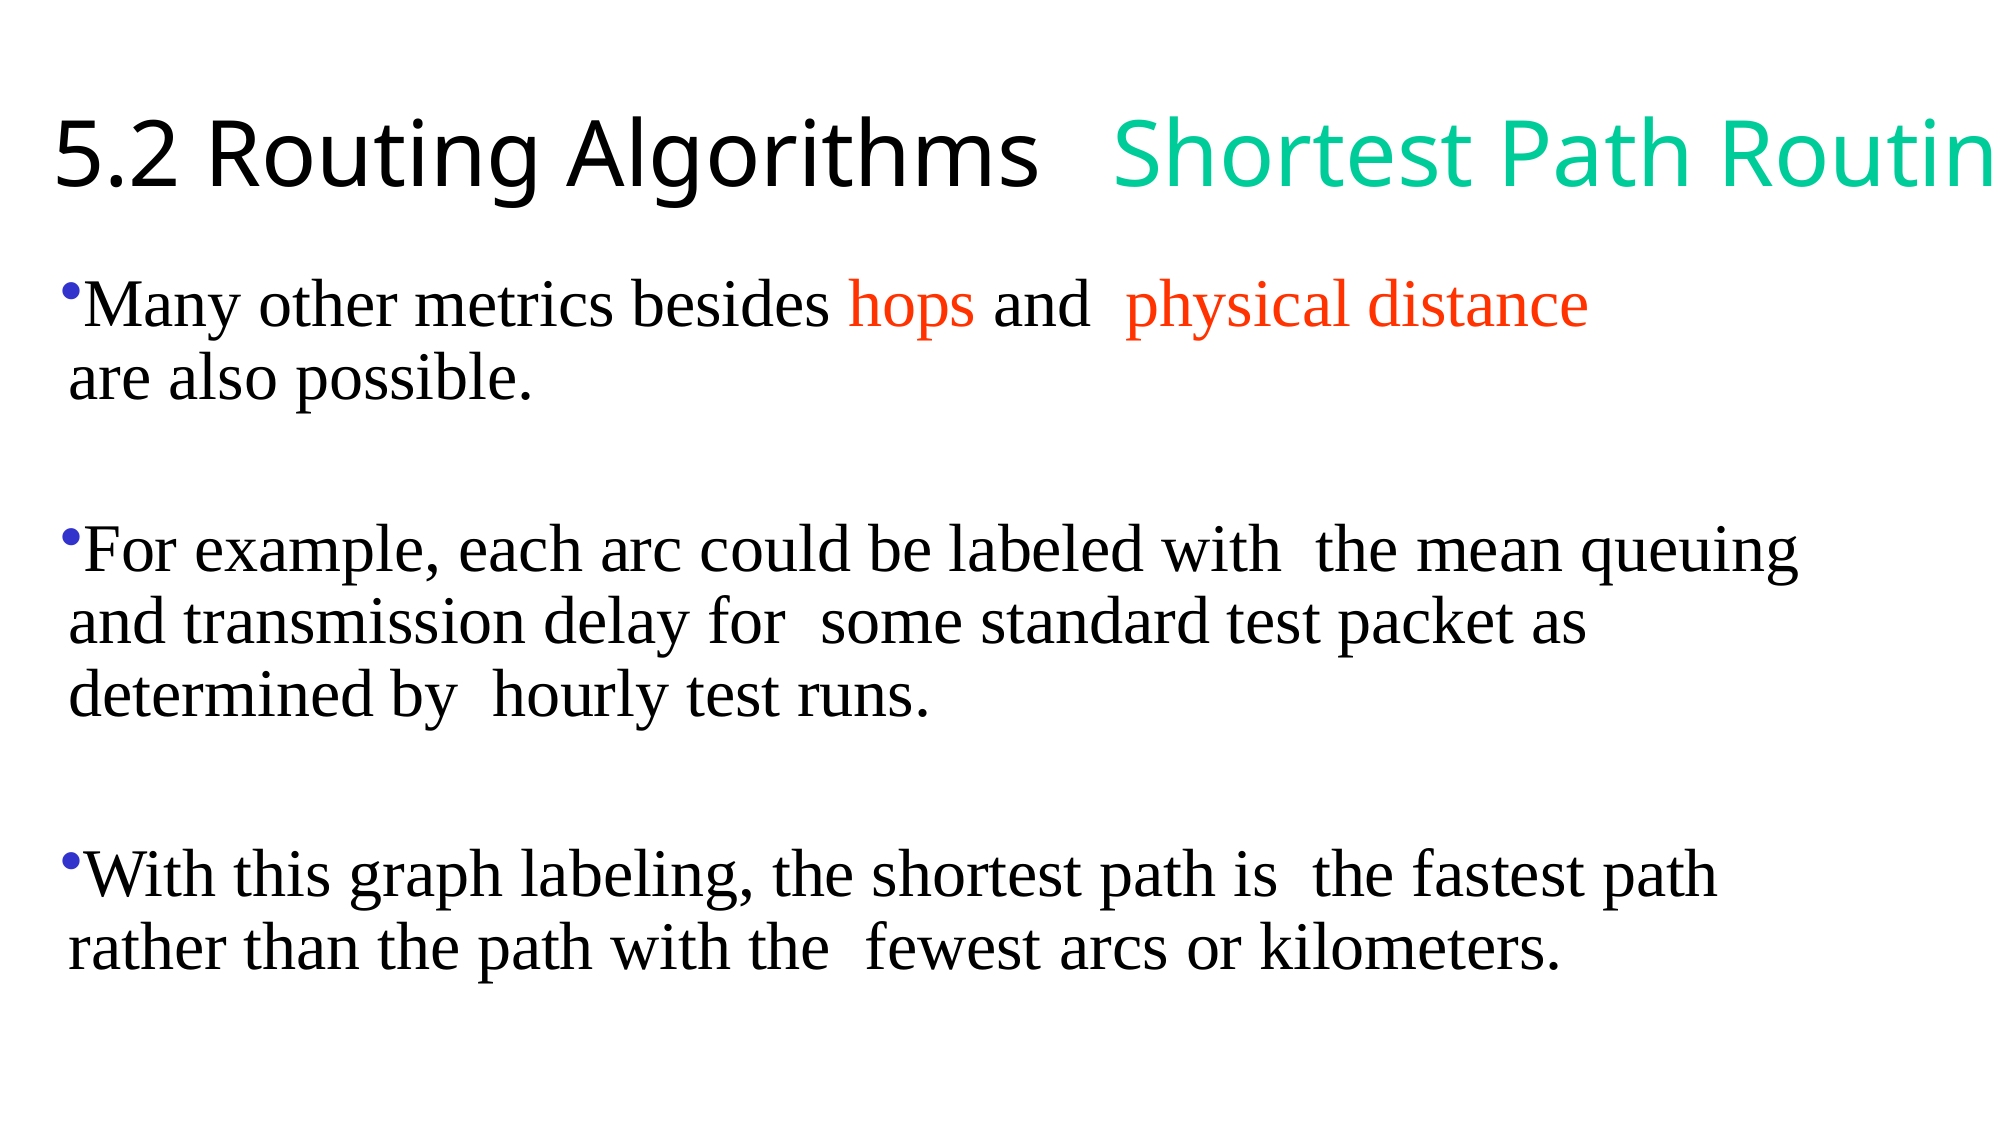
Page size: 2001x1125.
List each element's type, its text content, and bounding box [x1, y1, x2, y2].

text_box Many other metrics besides hops and physical distance are also possible. For example, each arc could be labeled with the mean queuing and transmission delay for some standard test packet as determined by hourly test runs. With this graph labeling, the shortest path is the fastest path rather than the path with the fewest arcs or kilometers. [58, 255, 1882, 984]
title 5.2 Routing Algorithms Shortest Path Routing [30, 90, 2000, 296]
